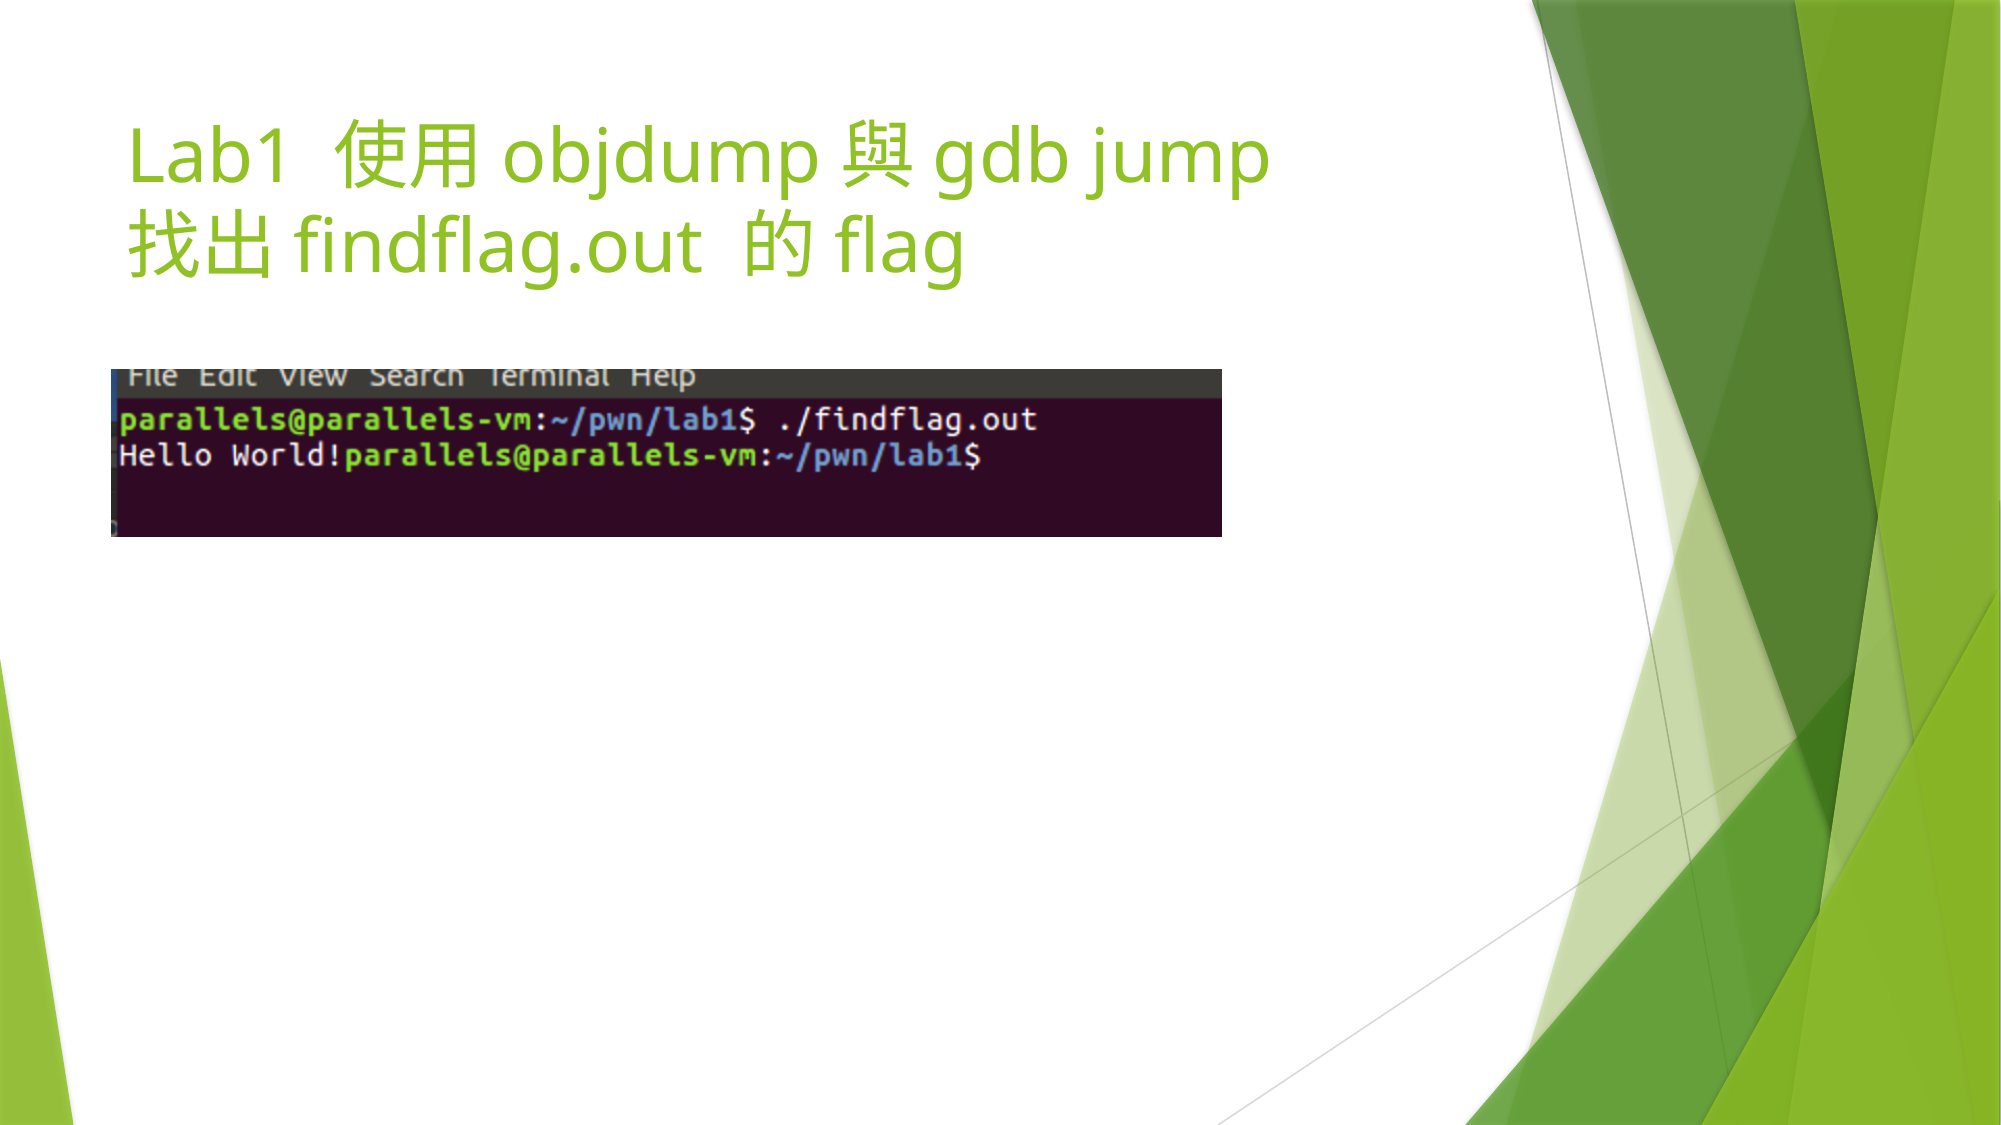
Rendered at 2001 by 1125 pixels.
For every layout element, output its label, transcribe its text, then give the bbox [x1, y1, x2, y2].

title Lab1 使用objdump與gdb jump 找出findflag.out 的flag [111, 99, 1522, 317]
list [110, 368, 1222, 537]
